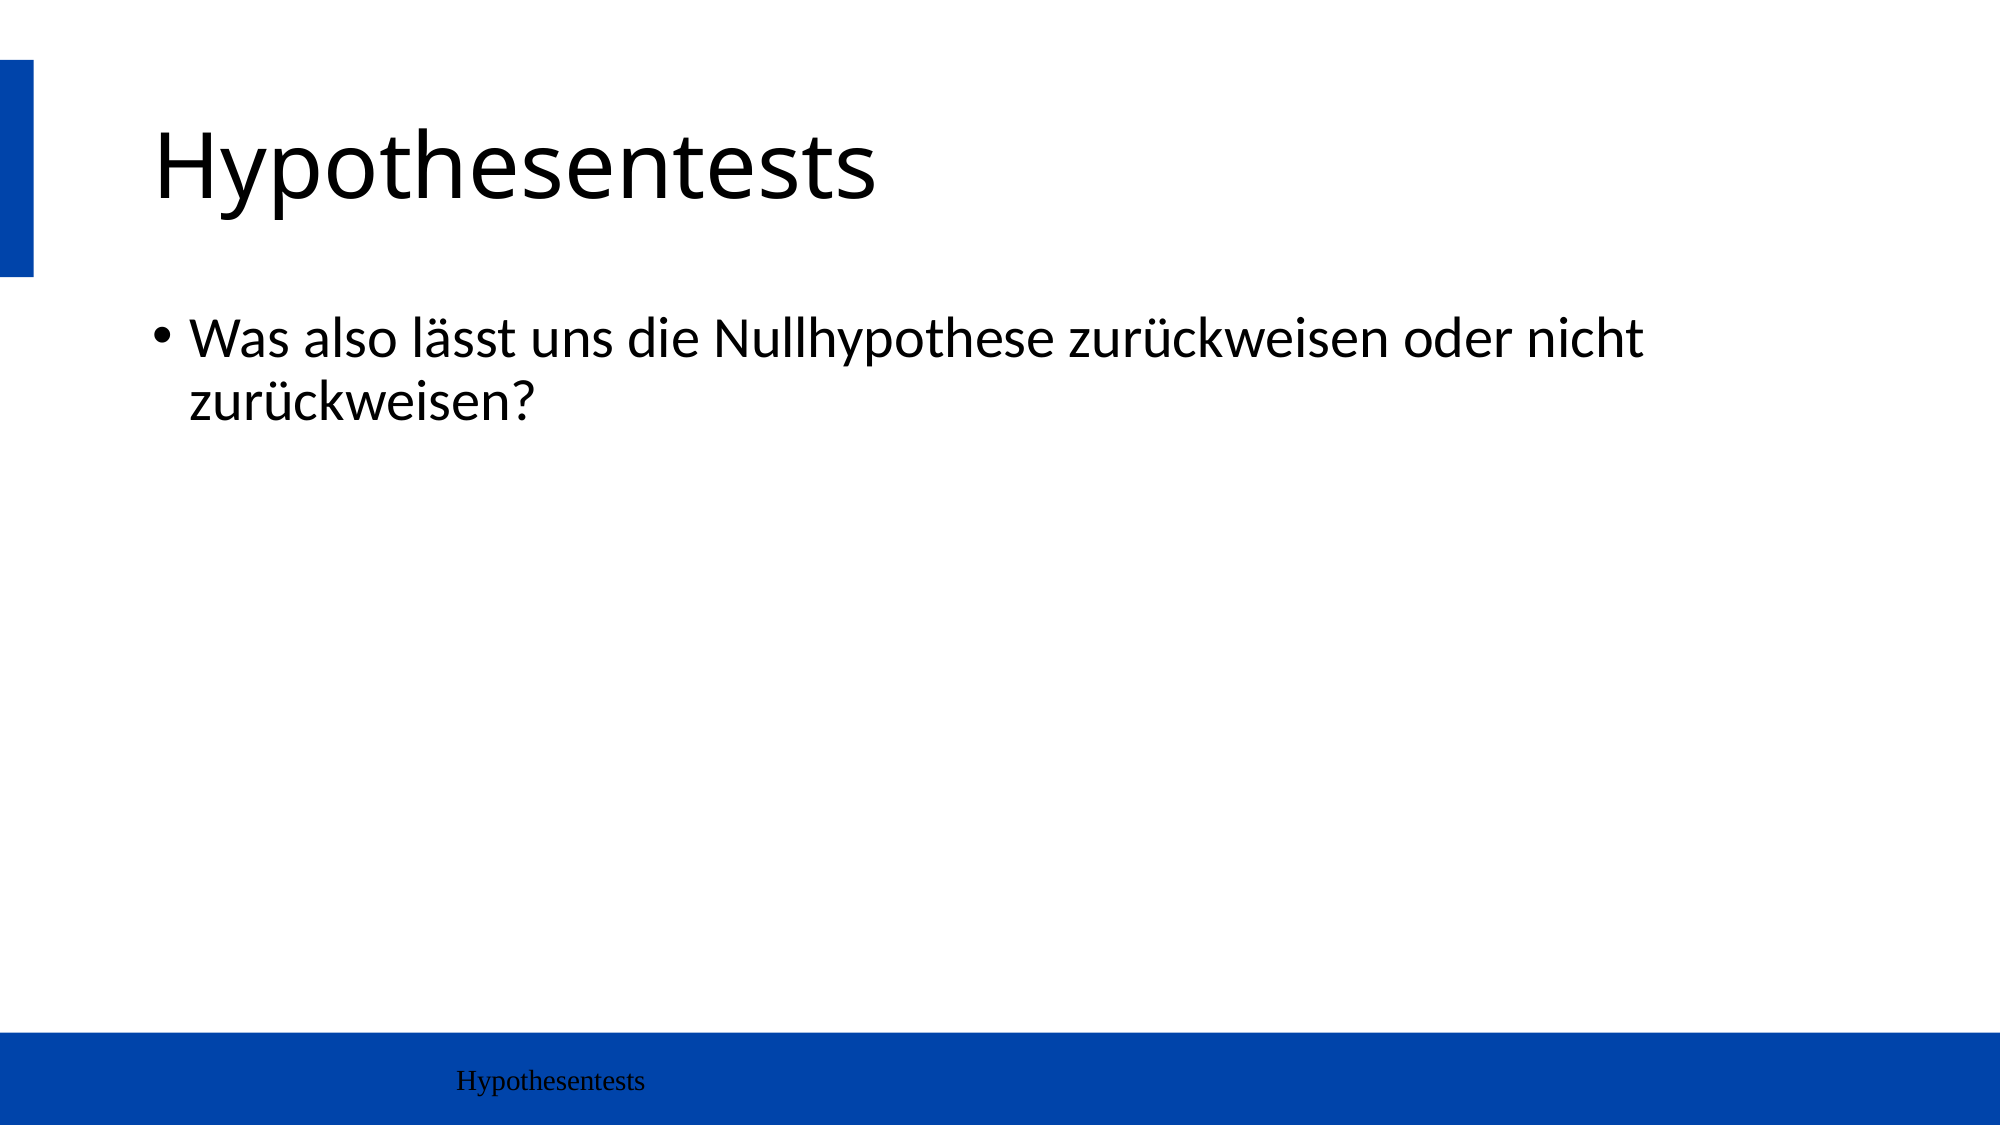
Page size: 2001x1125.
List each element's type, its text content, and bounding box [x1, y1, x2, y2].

footer Hypothesentests [31, 1048, 1071, 1109]
title Hypothesentests [137, 59, 1863, 278]
list Was also lässt uns die Nullhypothese zurückweisen oder nicht zurückweisen? [137, 299, 1863, 1014]
